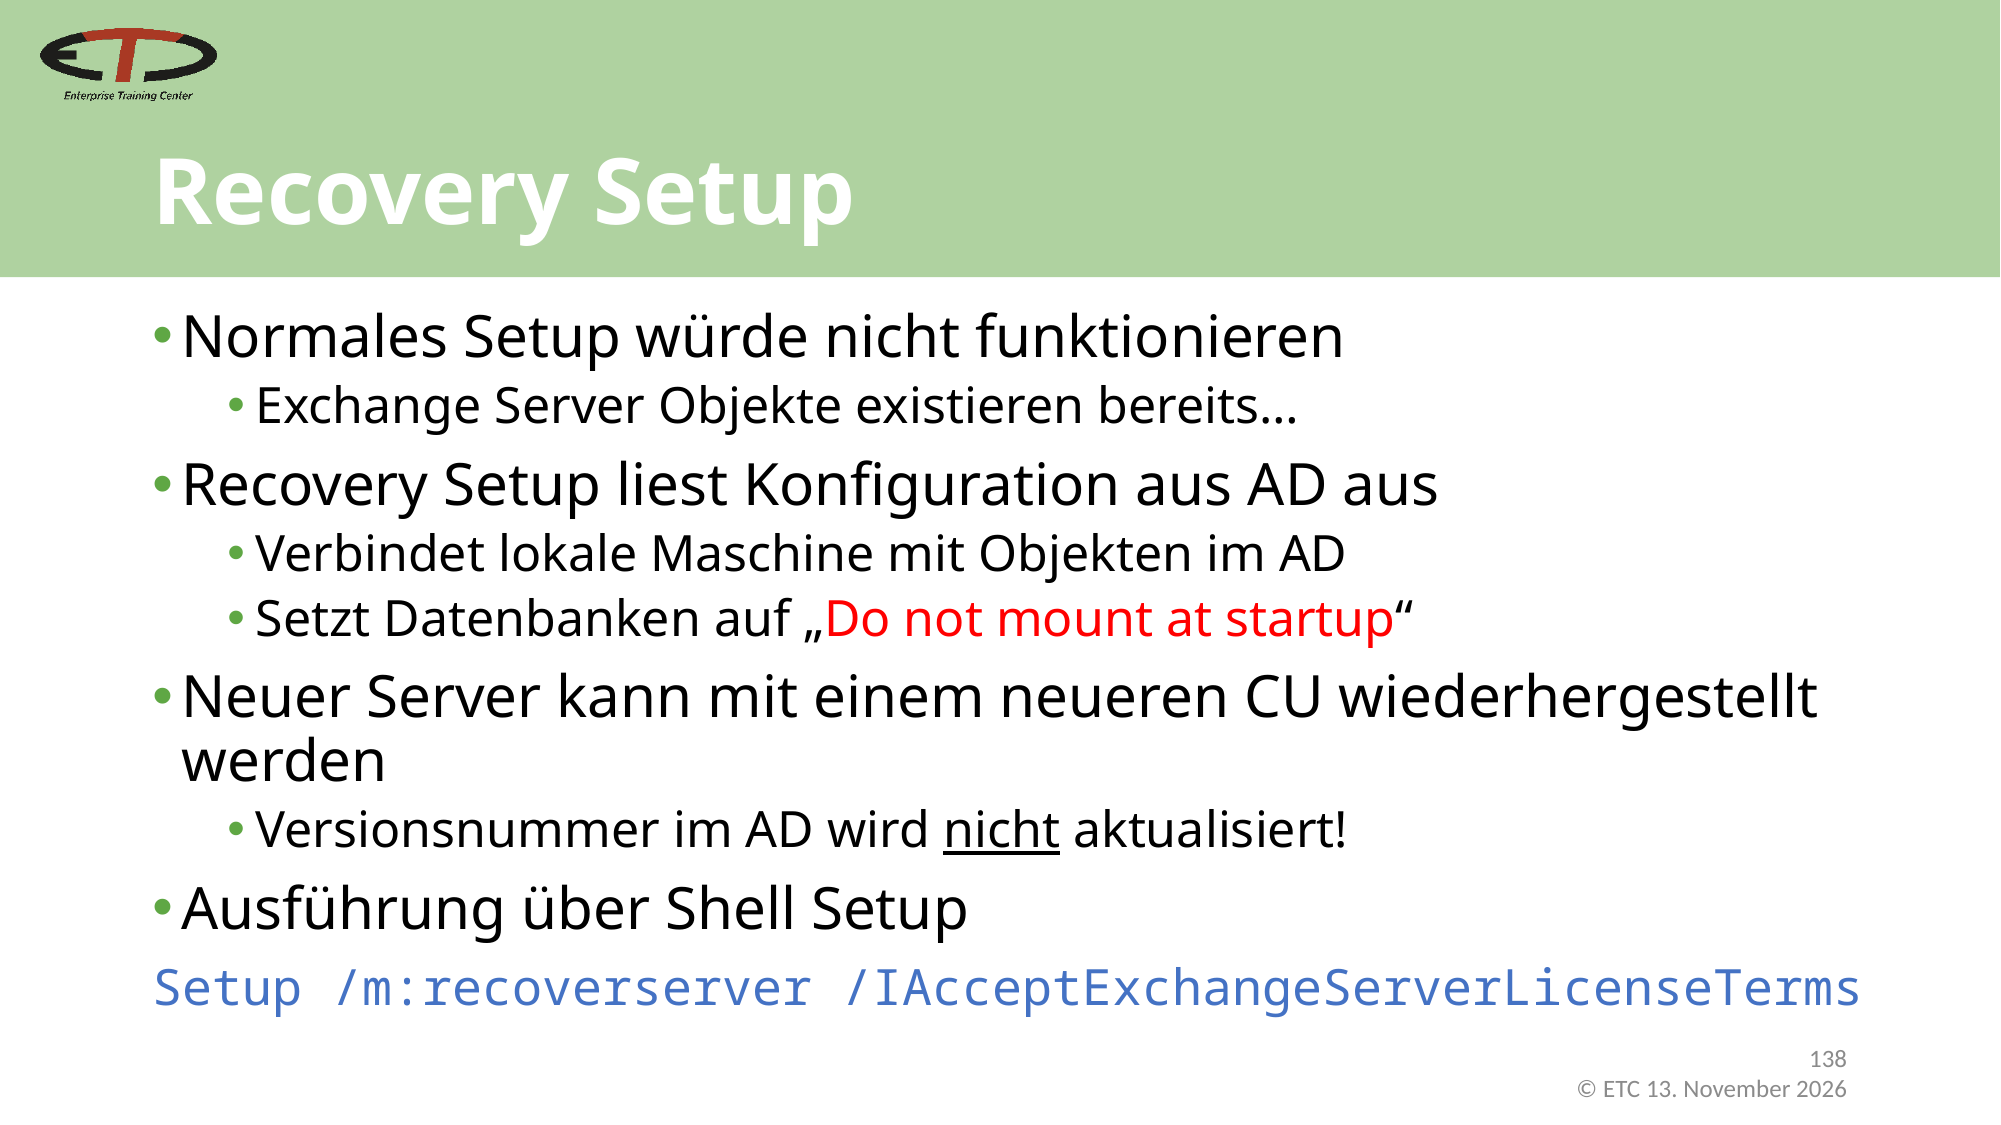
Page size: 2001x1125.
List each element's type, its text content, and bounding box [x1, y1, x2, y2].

list Normales Setup würde nicht funktionieren Exchange Server Objekte existieren bereits… Recovery Setup liest Konfiguration aus AD aus Verbindet lokale Maschine mit Objekten im AD Setzt Datenbanken auf „Do not mount at startup“ Neuer Server kann mit einem neueren CU wiederhergestellt werden Versionsnummer im AD wird nicht aktualisiert! Ausführung über Shell Setup Setup /m:recoverserver /IAcceptExchangeServerLicenseTerms [137, 299, 1963, 1014]
picture [40, 28, 217, 101]
title Recovery Setup [137, 113, 1863, 278]
slide_number 138 © ETC Februar 21 [1412, 1042, 1863, 1103]
